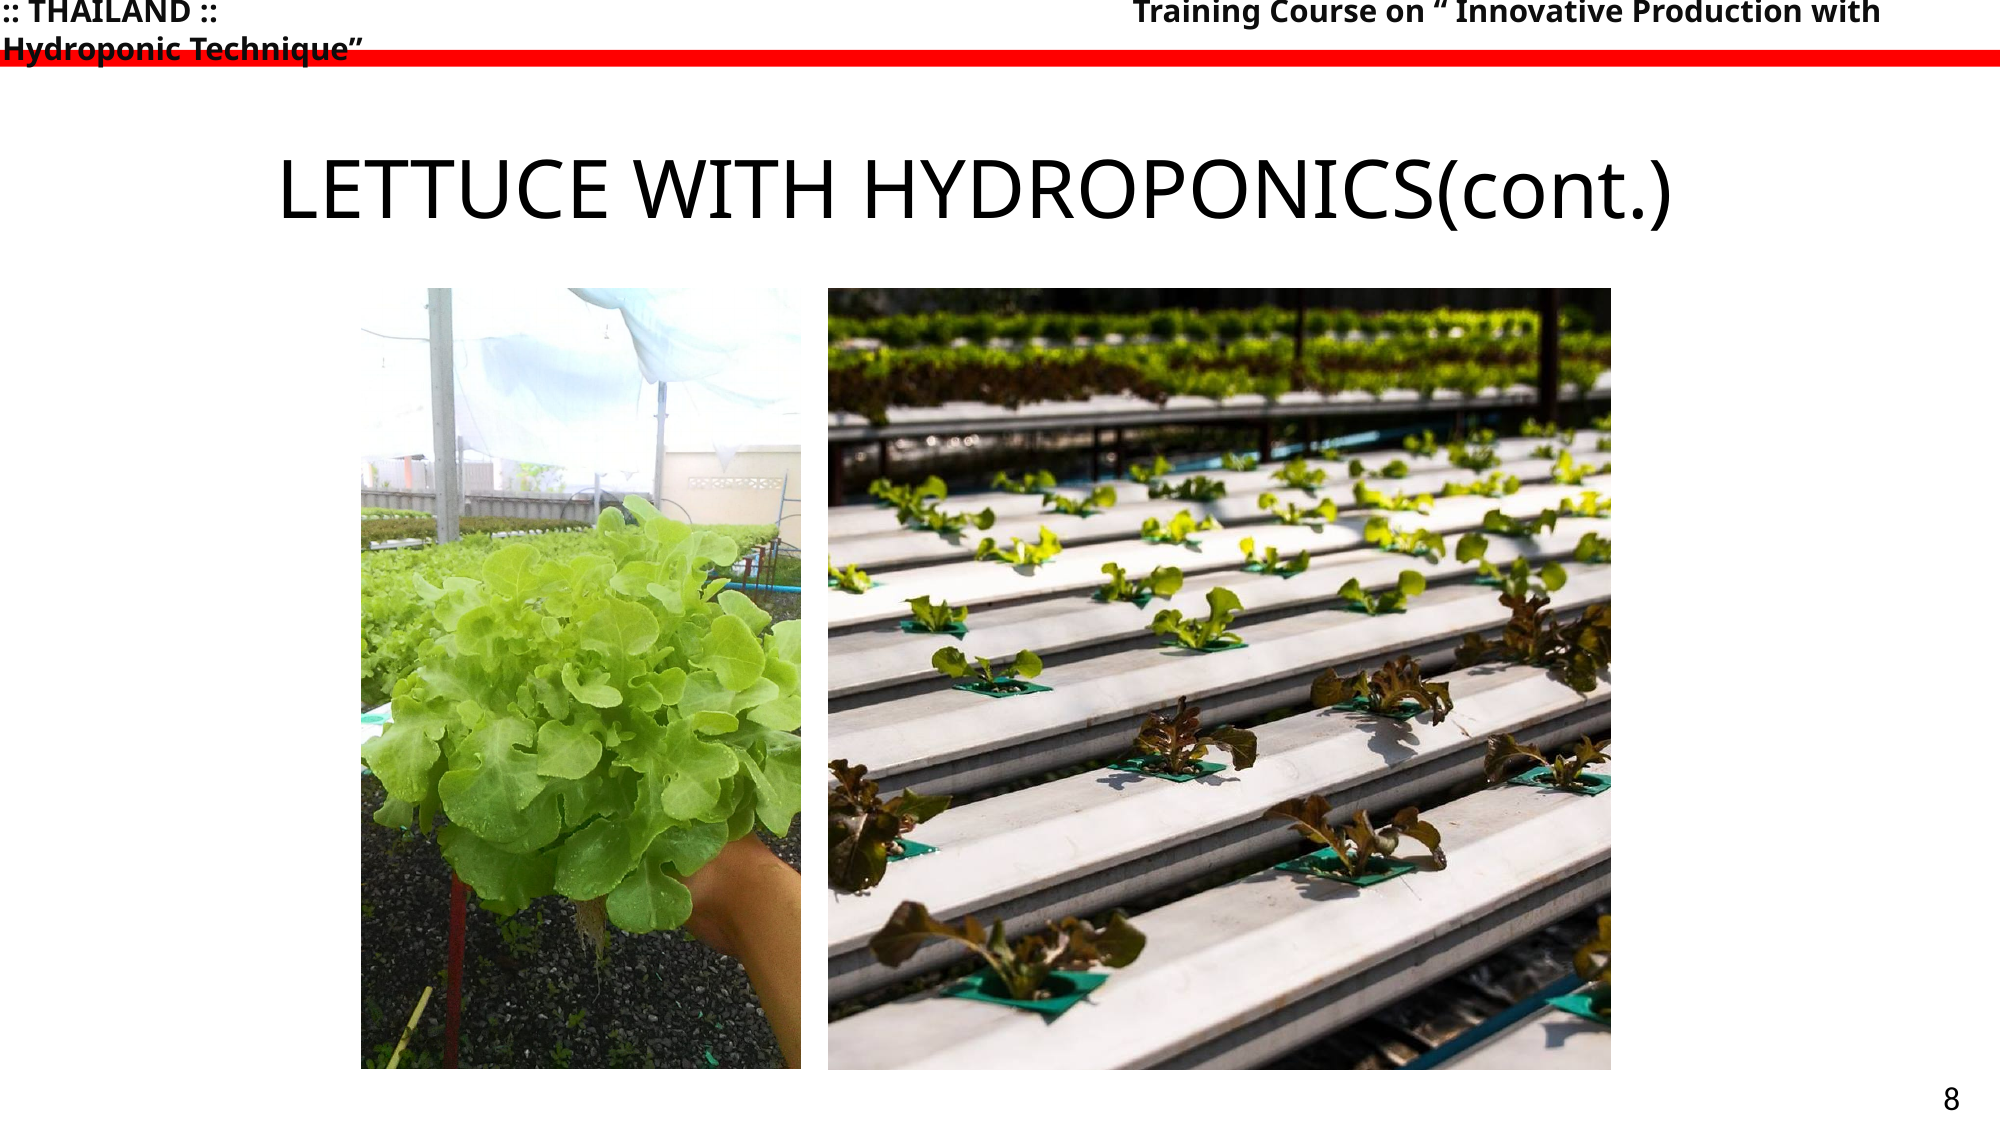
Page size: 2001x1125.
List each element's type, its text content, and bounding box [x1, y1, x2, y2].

text_box 8 [1928, 1069, 1976, 1125]
text_box :: THAILAND :: Training Course on “ Innovative Production with Hydroponic Technique” [0, 0, 2000, 67]
text_box LETTUCE WITH HYDROPONICS(cont.) [225, 84, 1726, 244]
picture [361, 288, 801, 1069]
picture [828, 288, 1611, 1070]
